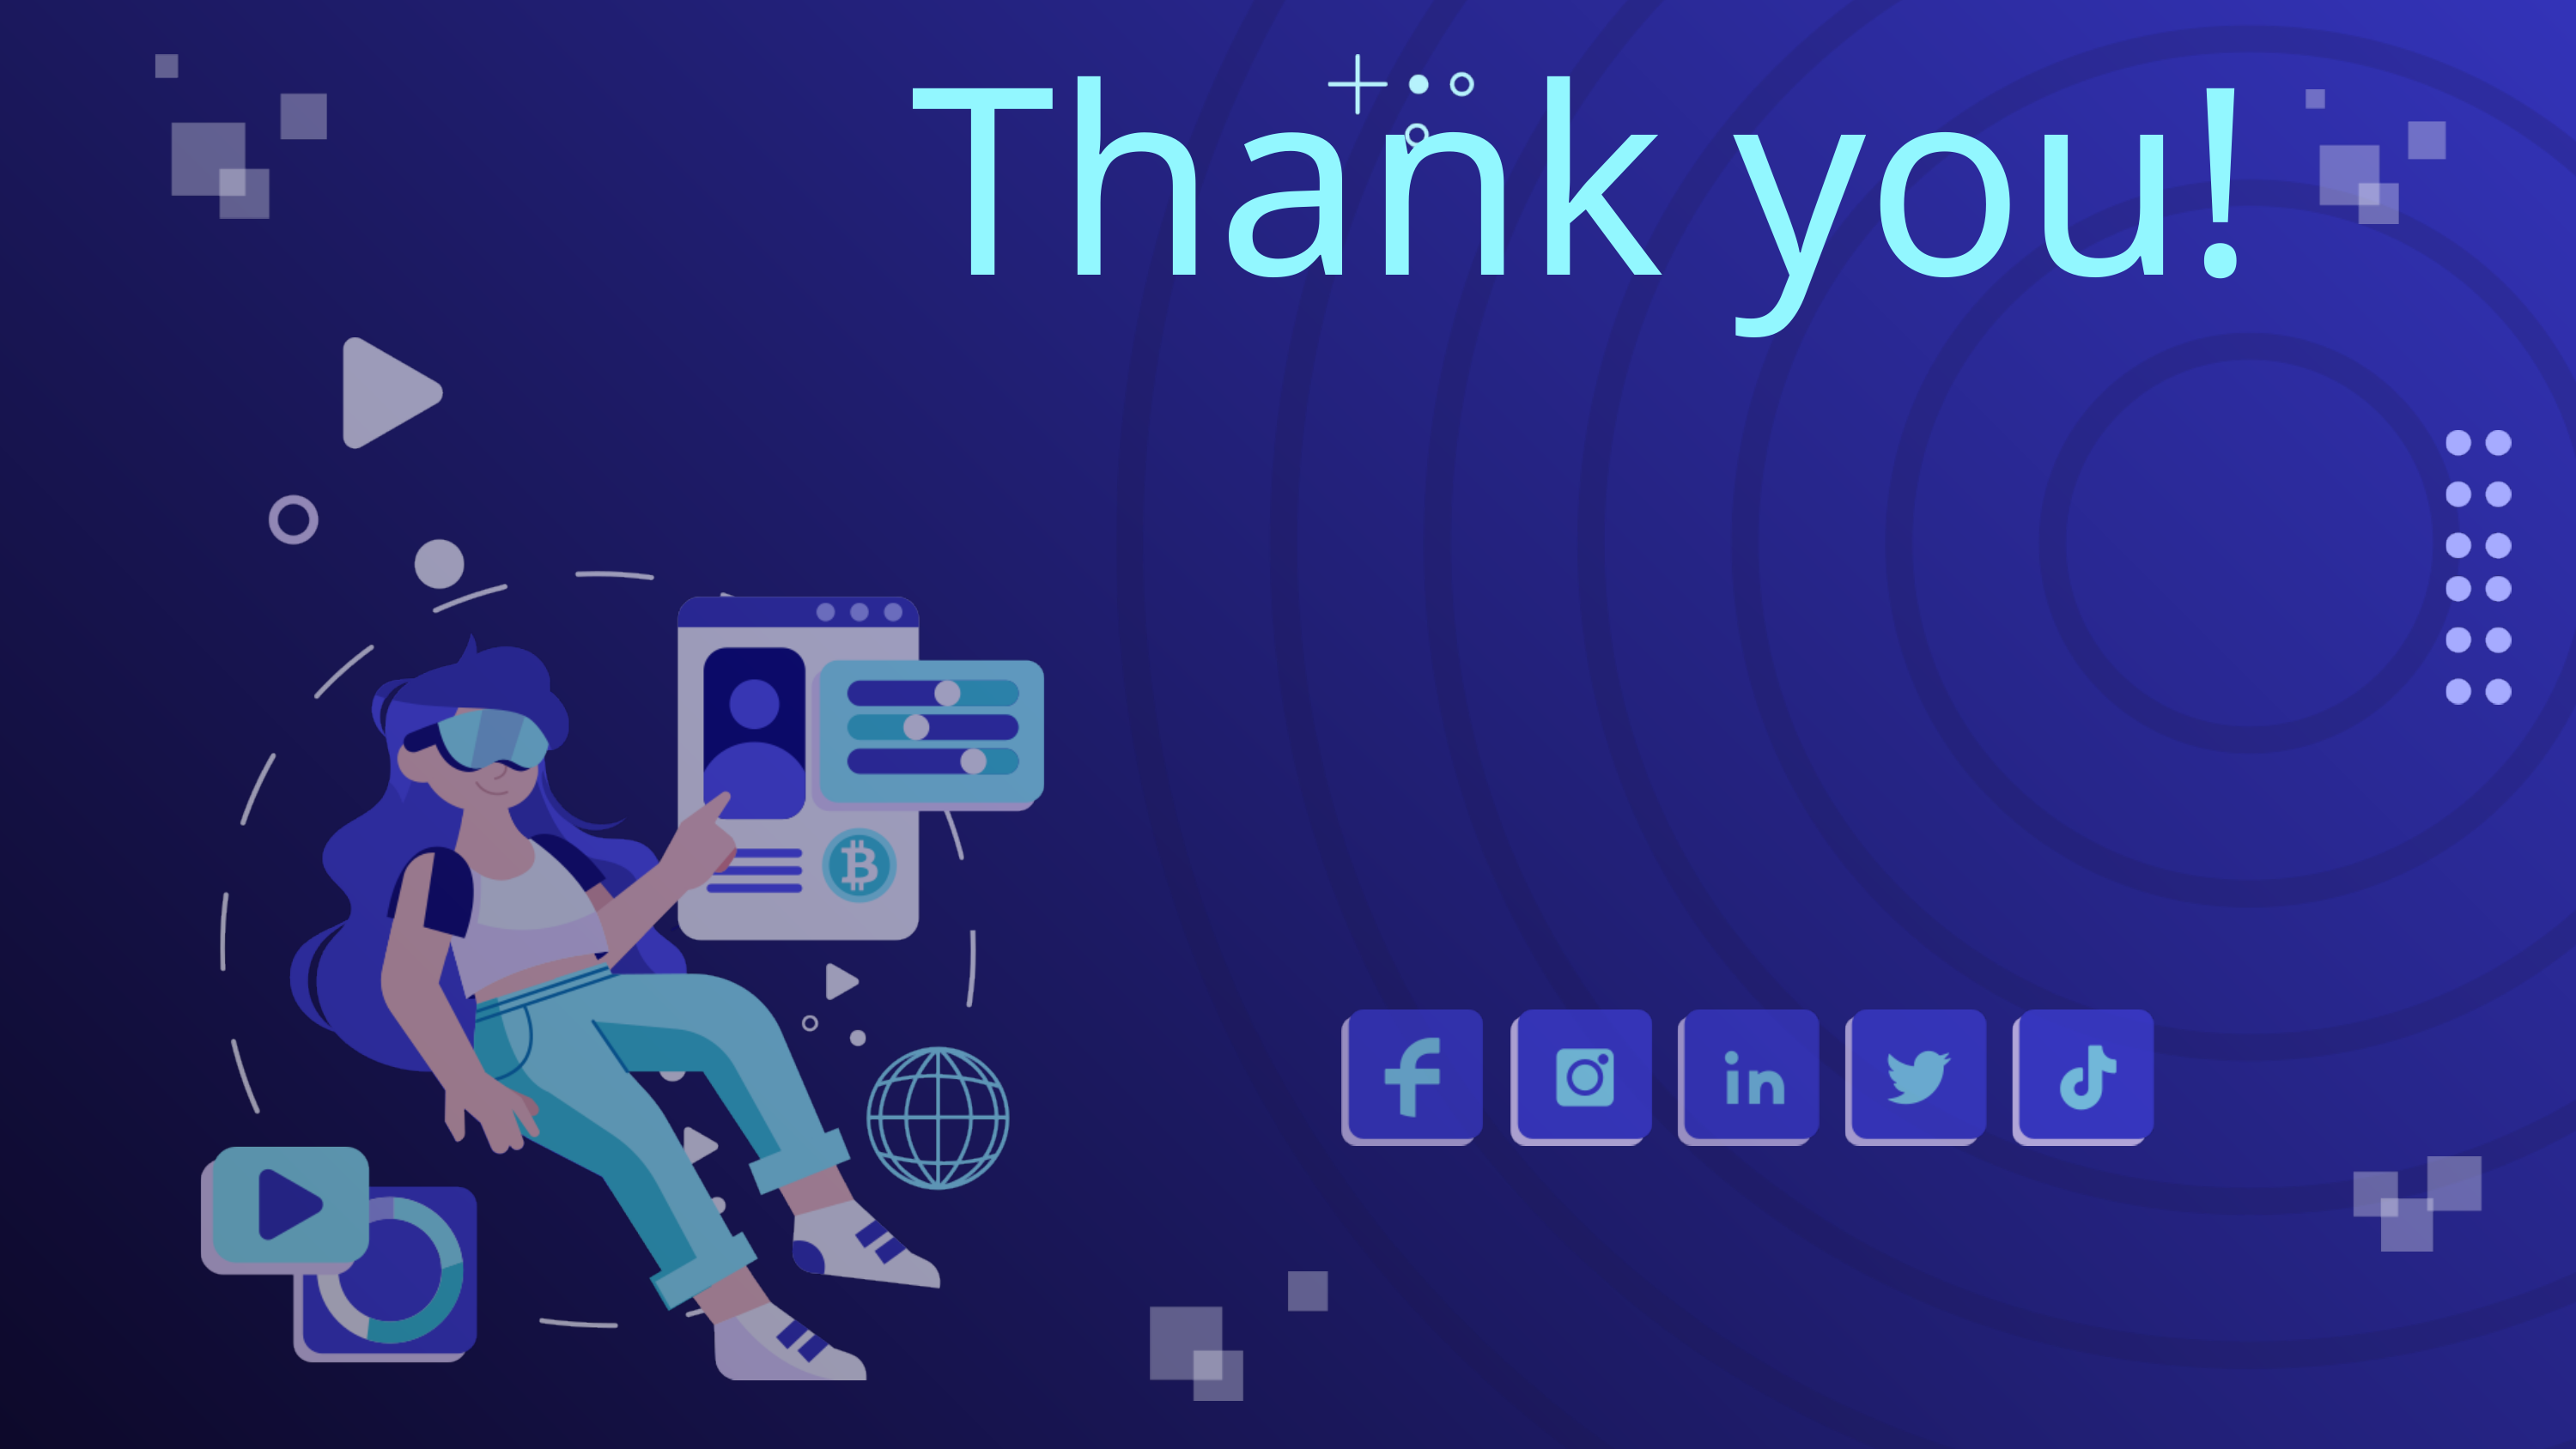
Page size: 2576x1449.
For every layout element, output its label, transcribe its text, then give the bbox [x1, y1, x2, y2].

text_box Thank you! [596, 45, 2257, 328]
text_box [2306, 89, 2446, 224]
text_box [1677, 1009, 1820, 1146]
text_box [2445, 430, 2512, 705]
text_box [200, 337, 1045, 1380]
text_box [1341, 1009, 1484, 1146]
text_box [155, 54, 327, 219]
text_box [1150, 1271, 1328, 1401]
text_box [1844, 1009, 1987, 1146]
text_box [1116, 0, 2576, 1449]
text_box [1510, 1009, 1653, 1146]
text_box [2012, 1009, 2154, 1146]
text_box [2353, 1156, 2482, 1252]
